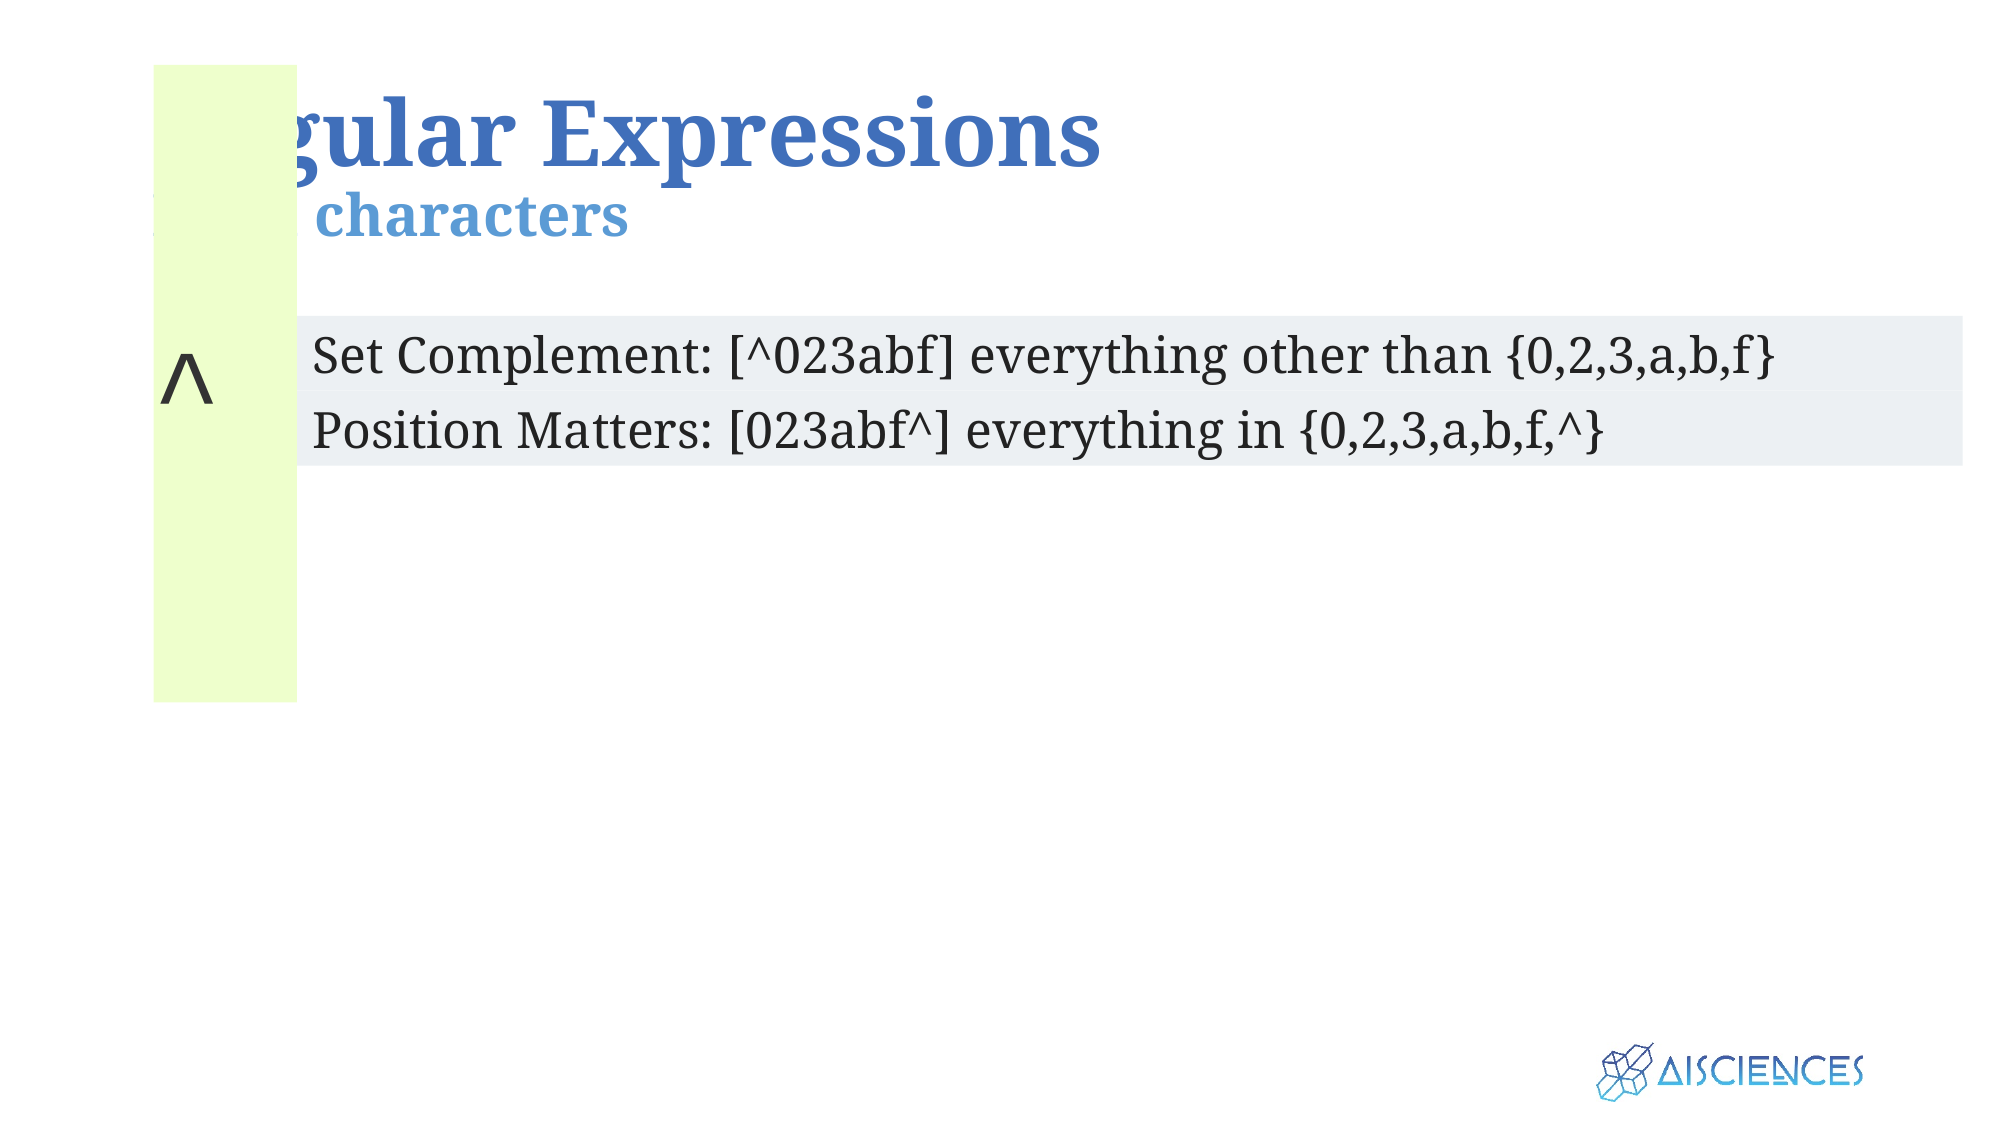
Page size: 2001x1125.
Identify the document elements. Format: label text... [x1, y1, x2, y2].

list ^ [153, 64, 297, 703]
text_box Position Matters: [023abf^] everything in {0,2,3,a,b,f,^} [297, 390, 1963, 466]
title Regular Expressions Meta characters [137, 59, 1863, 278]
picture [1596, 1042, 1863, 1102]
text_box Set Complement: [^023abf] everything other than {0,2,3,a,b,f} [297, 315, 1963, 390]
